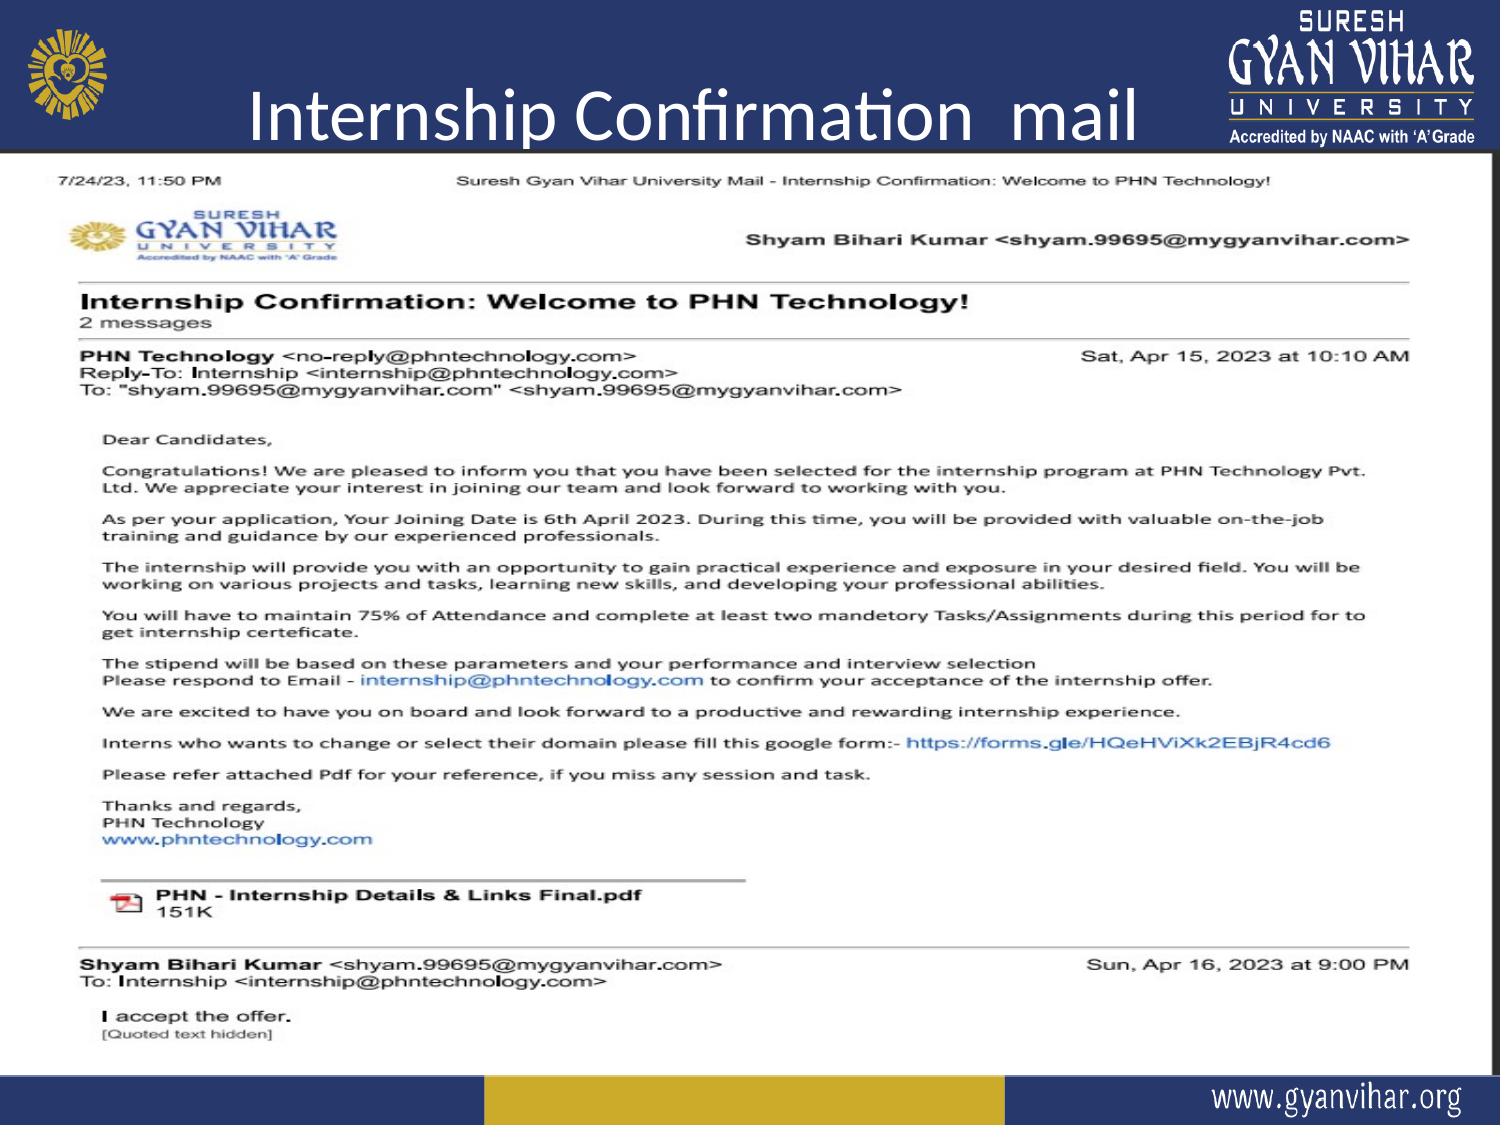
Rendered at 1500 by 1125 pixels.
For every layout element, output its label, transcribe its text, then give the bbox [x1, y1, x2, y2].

title Internship Confirmation mail [0, 0, 1425, 149]
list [0, 149, 1500, 1076]
picture [0, 1076, 1500, 1125]
picture [1425, 0, 1500, 149]
